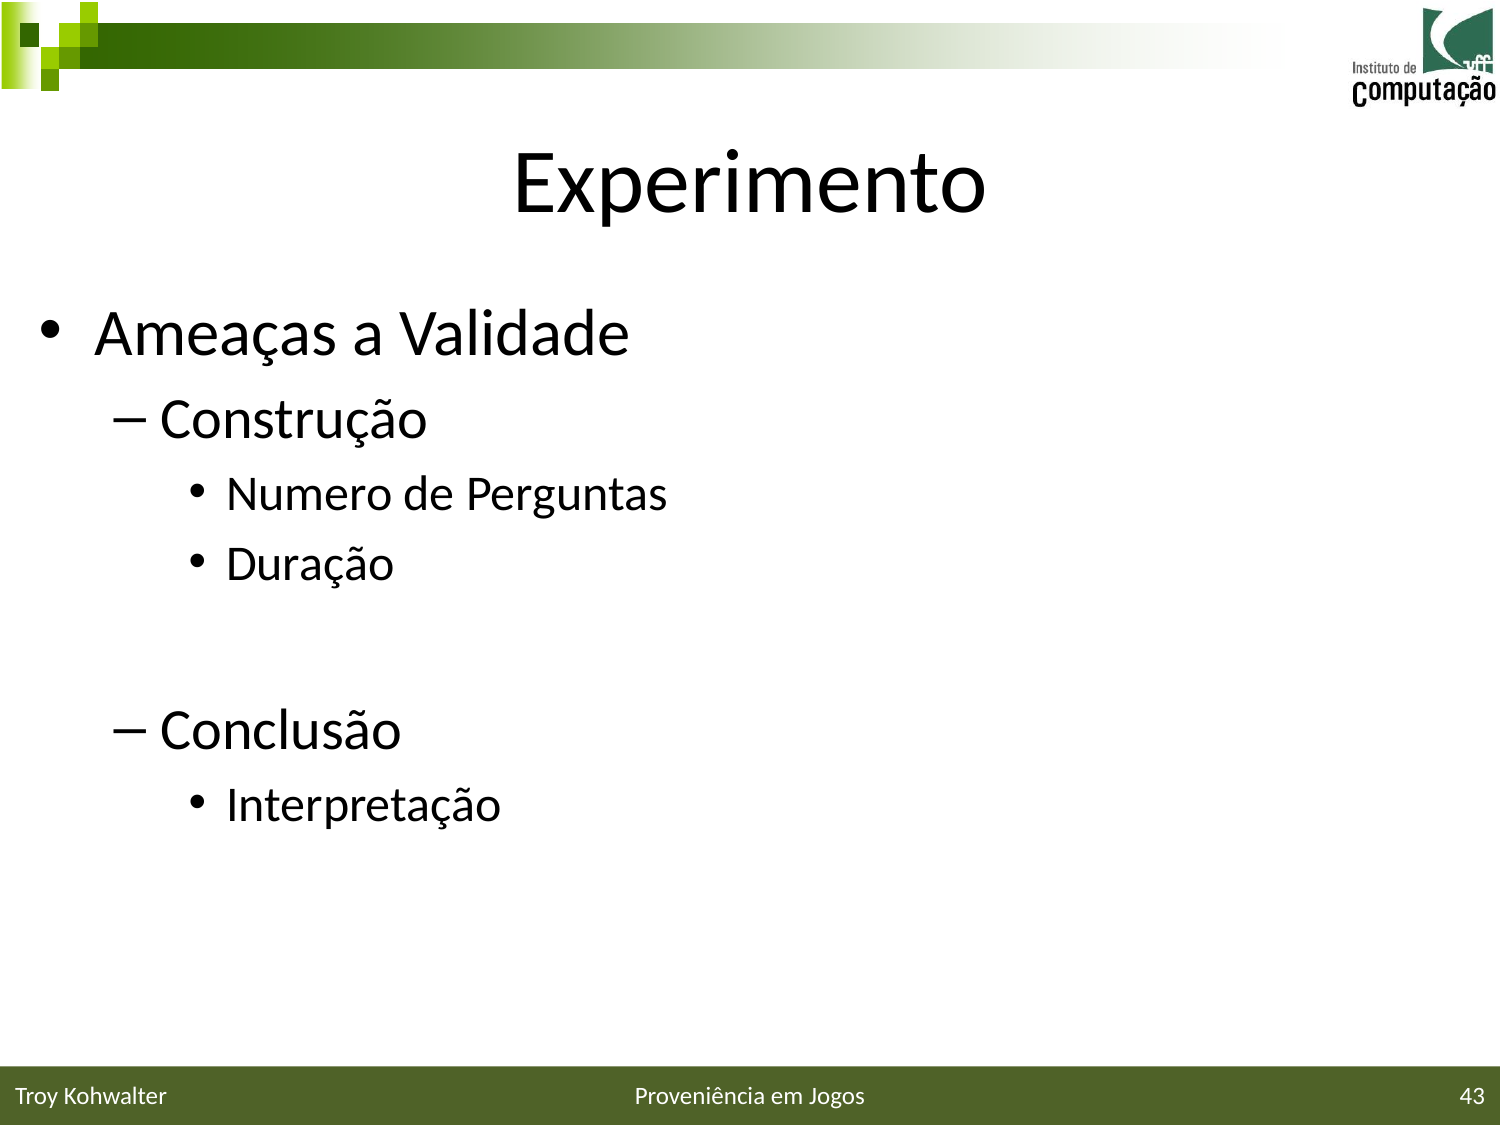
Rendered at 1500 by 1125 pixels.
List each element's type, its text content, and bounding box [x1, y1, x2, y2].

list Ameaças a Validade Construção Numero de Perguntas Duração Conclusão Interpretação [23, 281, 1477, 1055]
slide_number Troy Kohwalter [0, 1065, 350, 1125]
slide_number 43 [1149, 1065, 1500, 1125]
title Experimento [75, 82, 1425, 270]
footer Proveniência em Jogos [512, 1065, 988, 1125]
